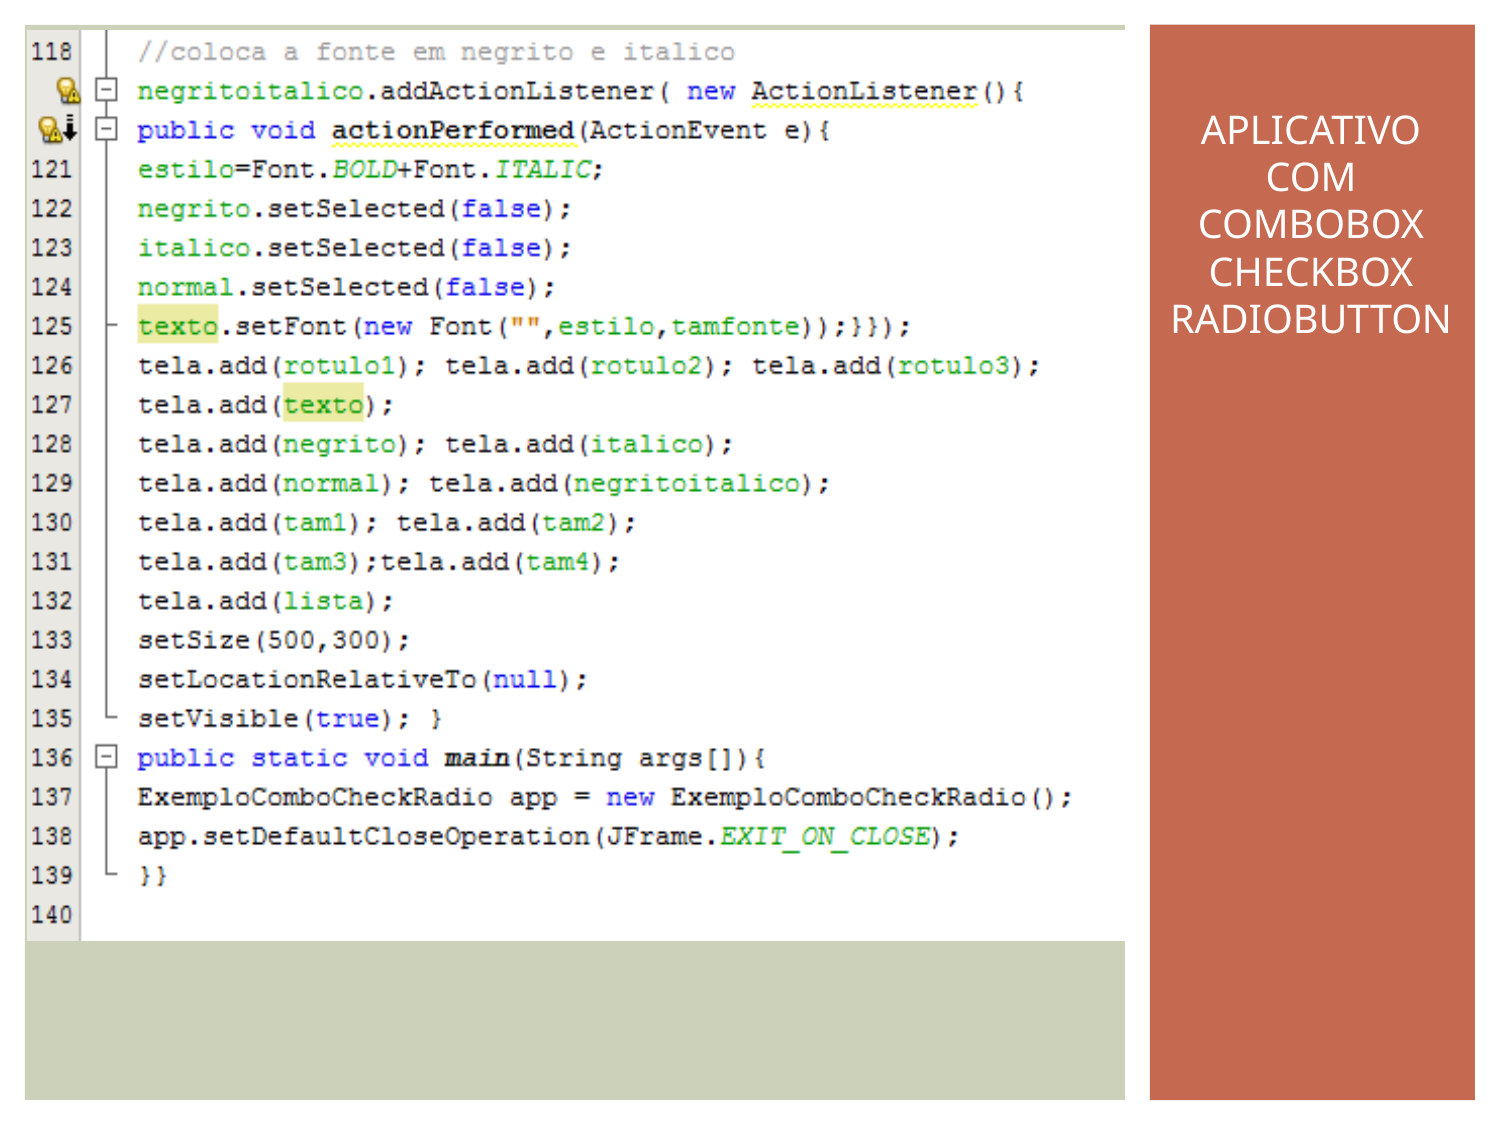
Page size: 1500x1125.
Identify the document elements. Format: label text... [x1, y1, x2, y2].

picture [26, 30, 1126, 941]
title APLICATIVO COM COMBOBOX CHECKBOX RADIOBUTTON [1151, 75, 1471, 350]
